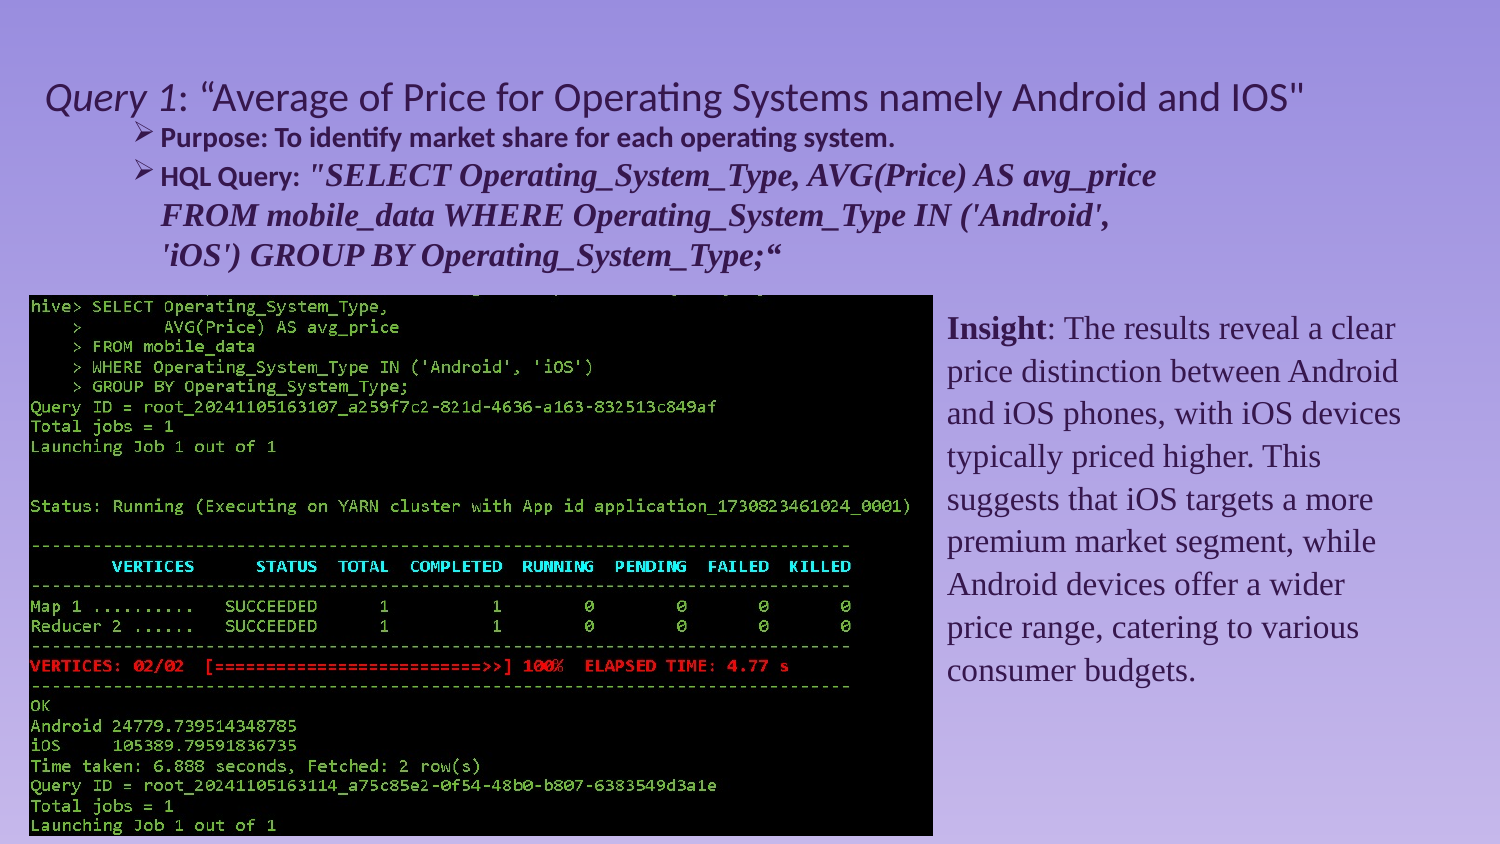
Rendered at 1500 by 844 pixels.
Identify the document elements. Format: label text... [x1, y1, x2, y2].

picture [29, 295, 933, 836]
text_box Purpose: To identify market share for each operating system. HQL Query: "SELECT Operating_System_Type, AVG(Price) AS avg_price FROM mobile_data WHERE Operating_System_Type IN ('Android', 'iOS') GROUP BY Operating_System_Type;“ [0, 111, 1189, 321]
title Query 1: “Average of Price for Operating Systems namely Android and IOS" [29, 8, 1355, 128]
text_box Insight: The results reveal a clear price distinction between Android and iOS phones, with iOS devices typically priced higher. This suggests that iOS targets a more premium market segment, while Android devices offer a wider price range, catering to various consumer budgets. [933, 295, 1420, 695]
